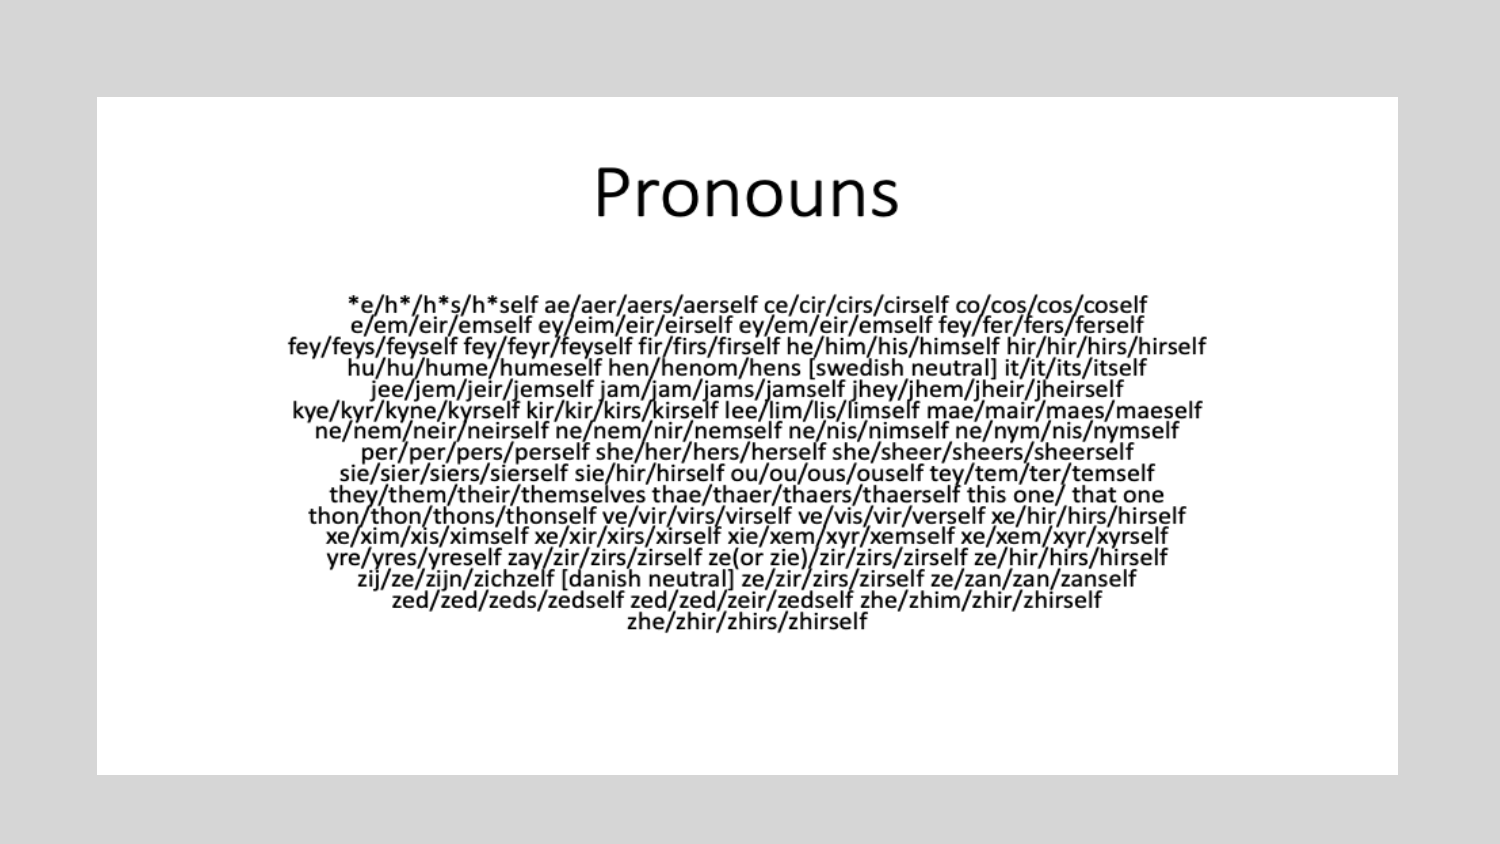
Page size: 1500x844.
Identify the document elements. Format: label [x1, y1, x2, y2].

picture [97, 97, 1399, 775]
